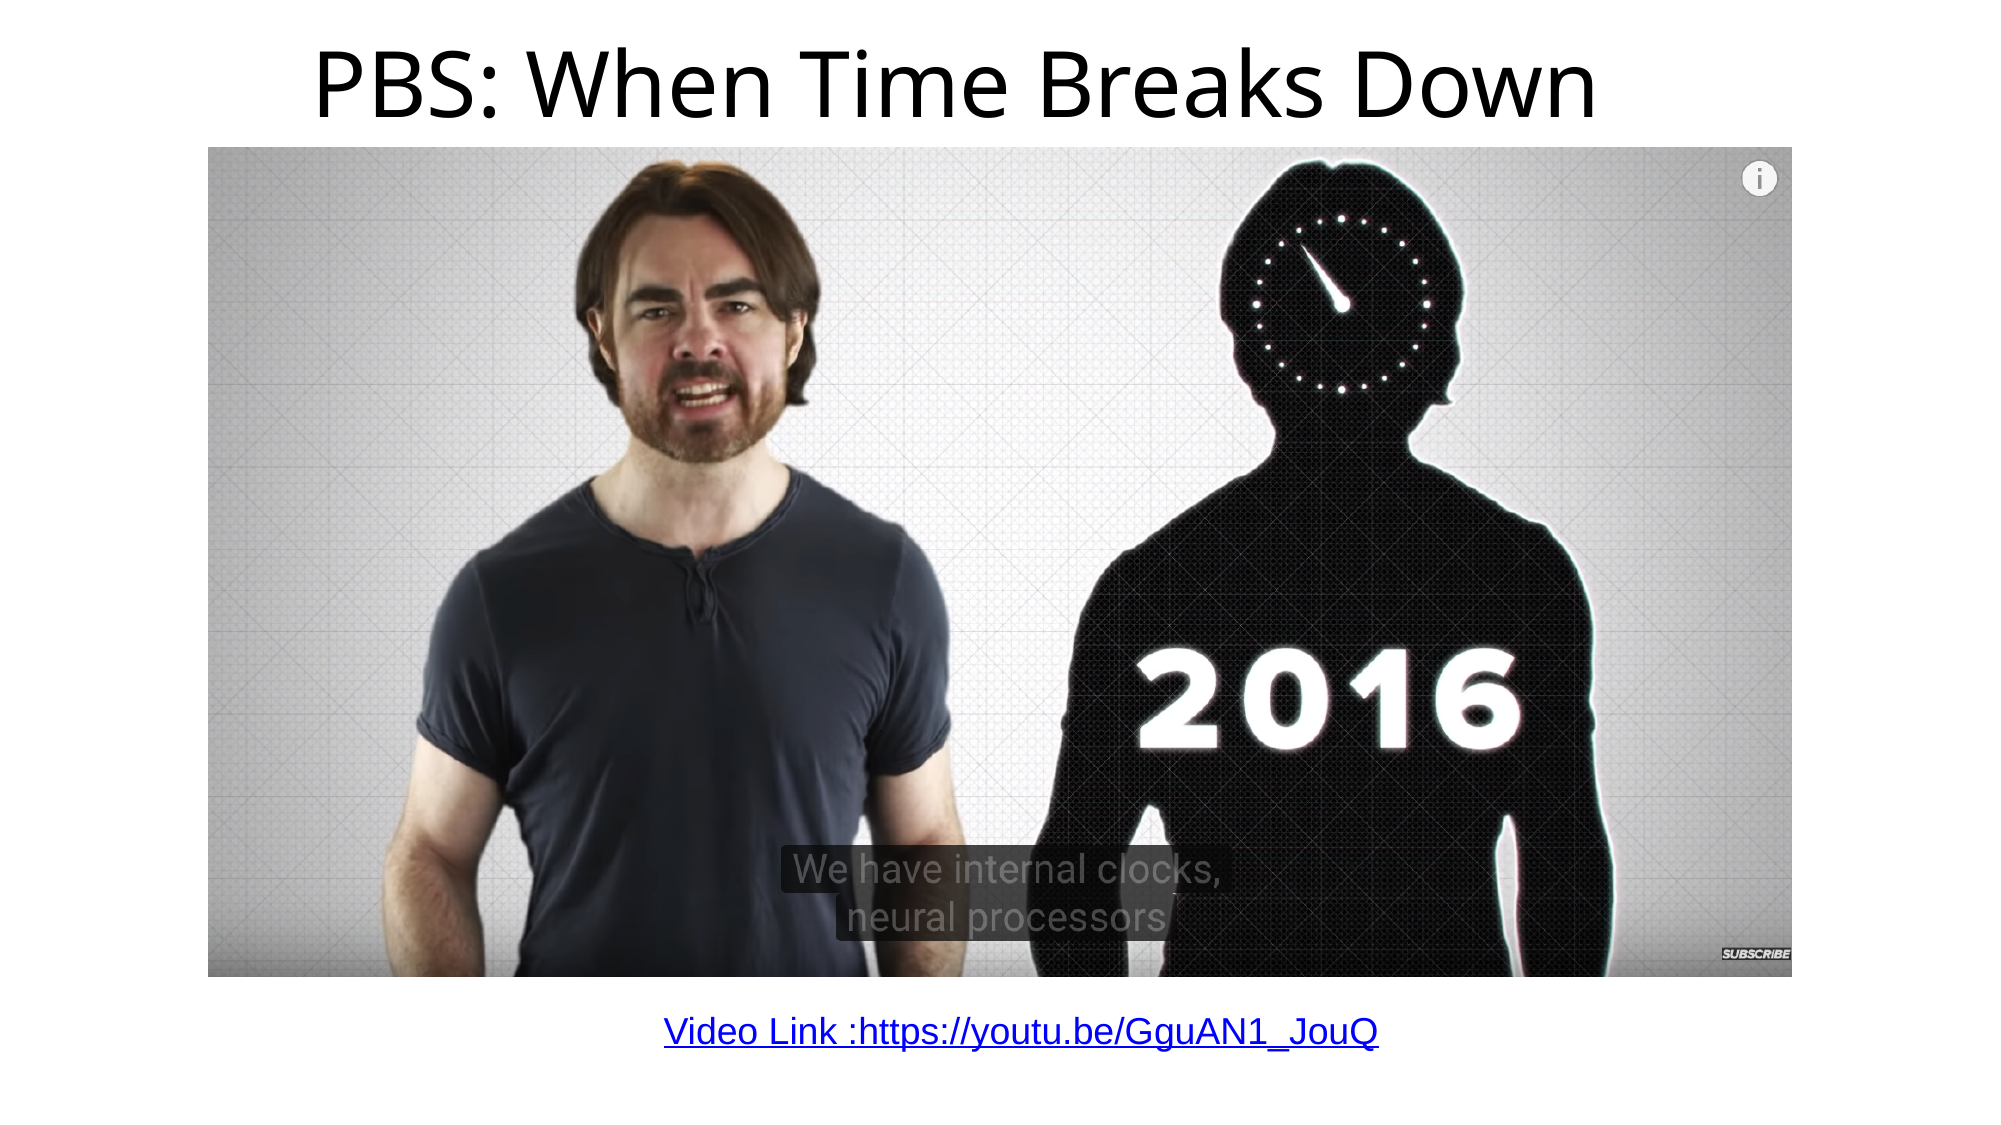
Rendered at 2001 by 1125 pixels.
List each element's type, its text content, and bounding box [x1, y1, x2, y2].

text_box Video Link :https://youtu.be/GguAN1_JouQ [648, 999, 1571, 1059]
picture [207, 147, 1793, 978]
title PBS: When Time Breaks Down [56, 0, 1857, 175]
